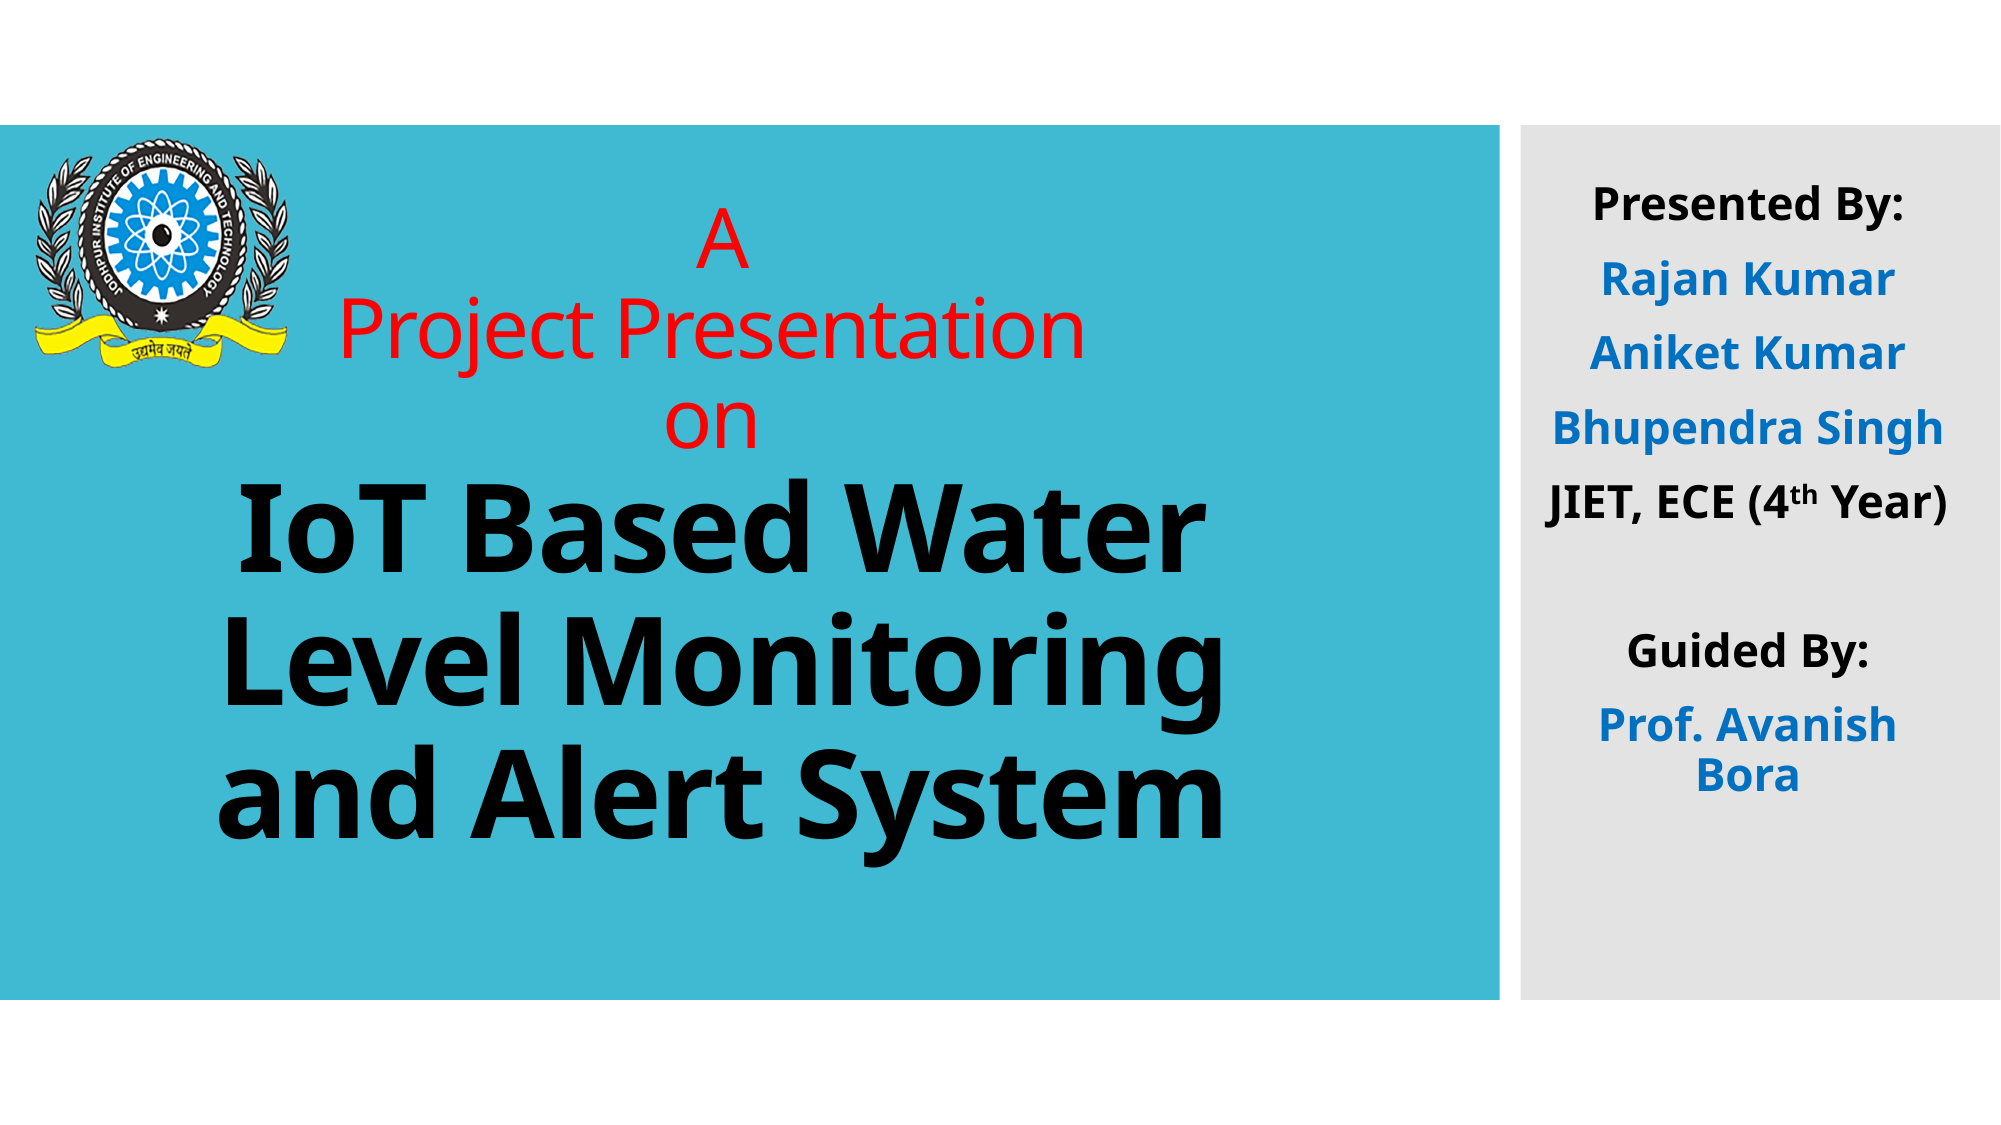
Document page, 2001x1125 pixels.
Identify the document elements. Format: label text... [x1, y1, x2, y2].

title A Project Presentation on IoT Based Water Level Monitoring and Alert System [122, 173, 1323, 873]
subtitle Presented By: Rajan Kumar Aniket Kumar Bhupendra Singh JIET, ECE (4th Year) Guided By: Prof. Avanish Bora [1530, 173, 1966, 929]
picture [34, 136, 292, 368]
